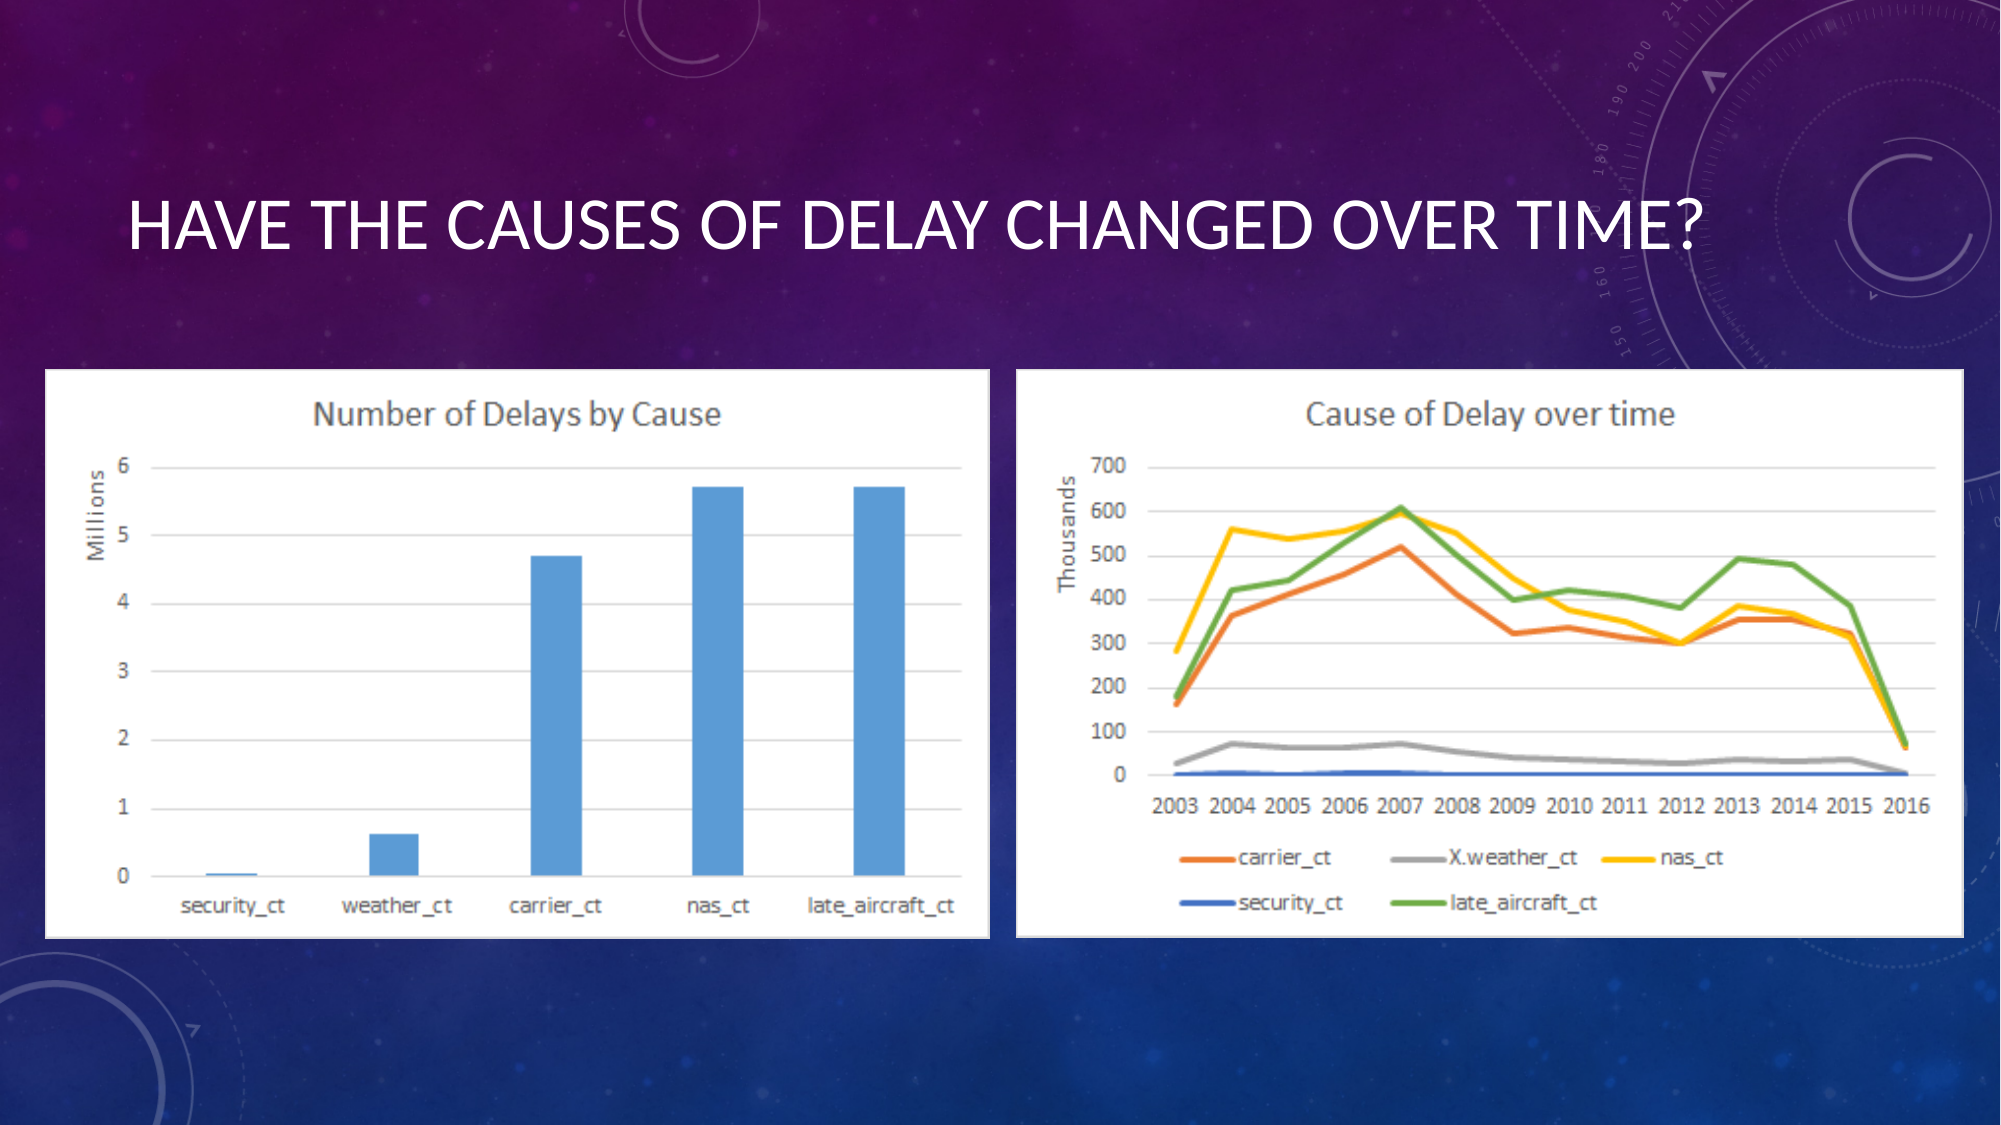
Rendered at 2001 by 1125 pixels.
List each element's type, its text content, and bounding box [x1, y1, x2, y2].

picture [0, 0, 2001, 1125]
title HAVE THE CAUSES OF DELAY CHANGED OVER TIME? [112, 99, 1775, 339]
